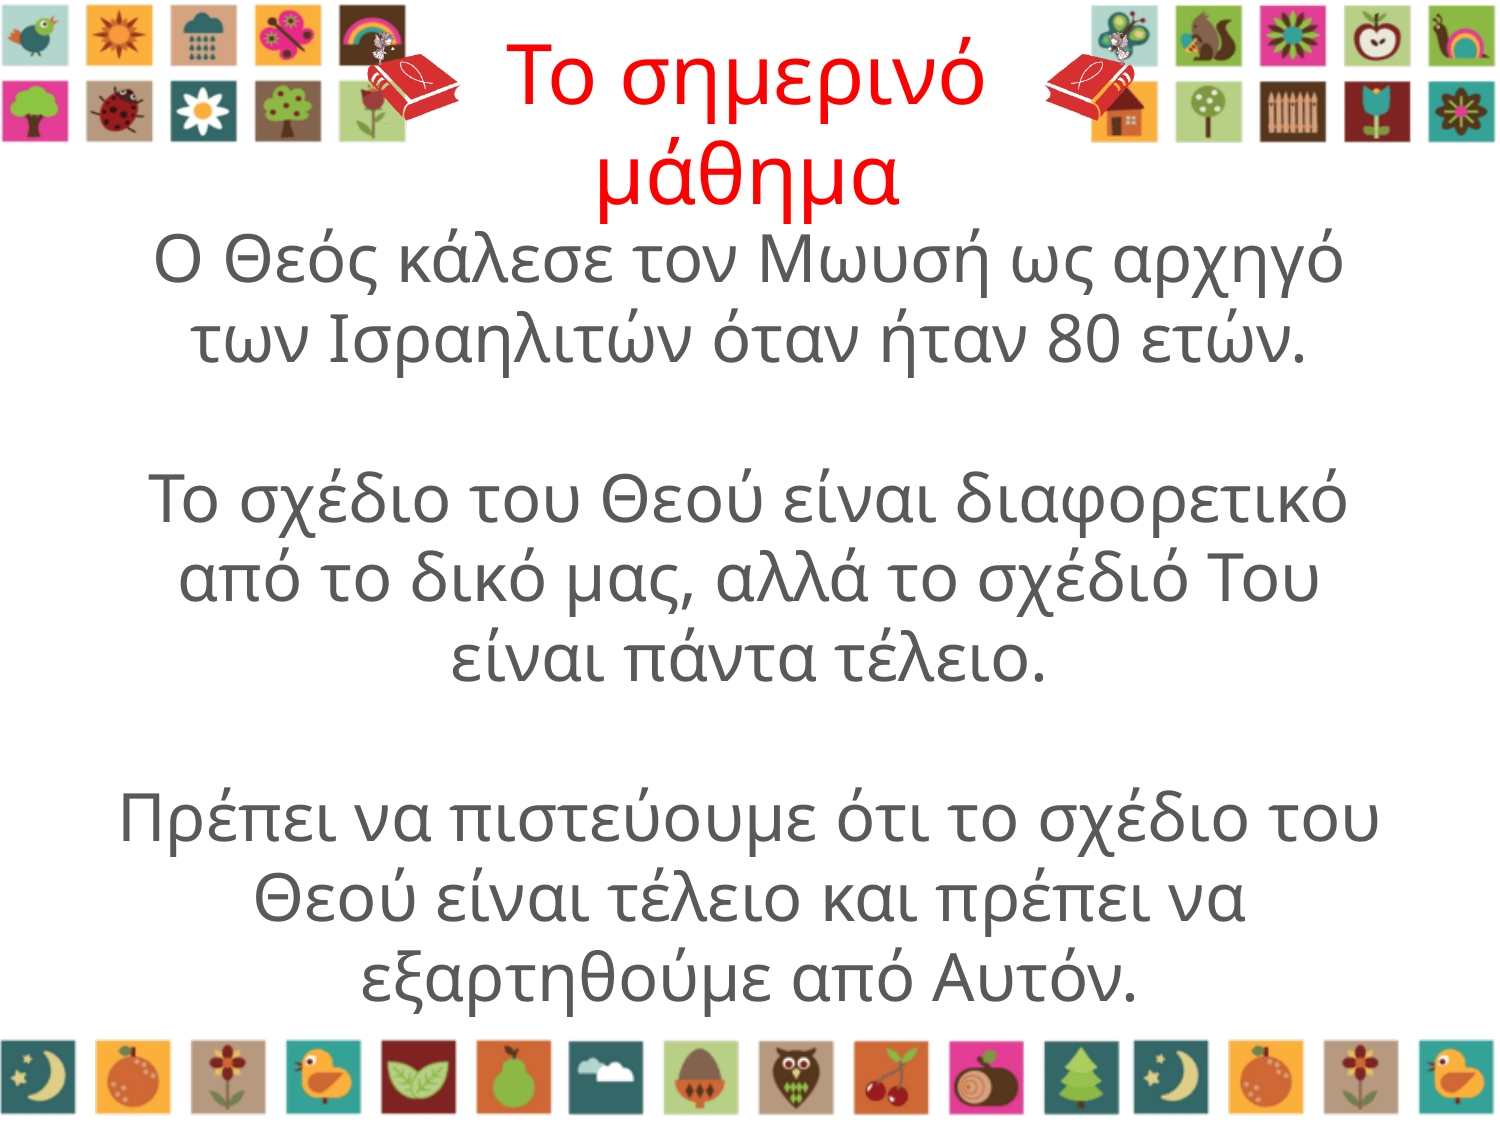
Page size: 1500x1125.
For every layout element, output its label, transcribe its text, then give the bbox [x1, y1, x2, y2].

text_box Ο Θεός κάλεσε τον Μωυσή ως αρχηγό των Ισραηλιτών όταν ήταν 80 ετών. Το σχέδιο του Θεού είναι διαφορετικό από το δικό μας, αλλά το σχέδιό Του είναι πάντα τέλειο. Πρέπει να πιστεύουμε ότι το σχέδιο του Θεού είναι τέλειο και πρέπει να εξαρτηθούμε από Αυτόν. [76, 208, 1424, 1023]
text_box Το σημερινό μάθημα [414, 13, 1080, 208]
picture [1013, 3, 1500, 150]
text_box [0, 1028, 1500, 1118]
picture [0, 3, 492, 150]
